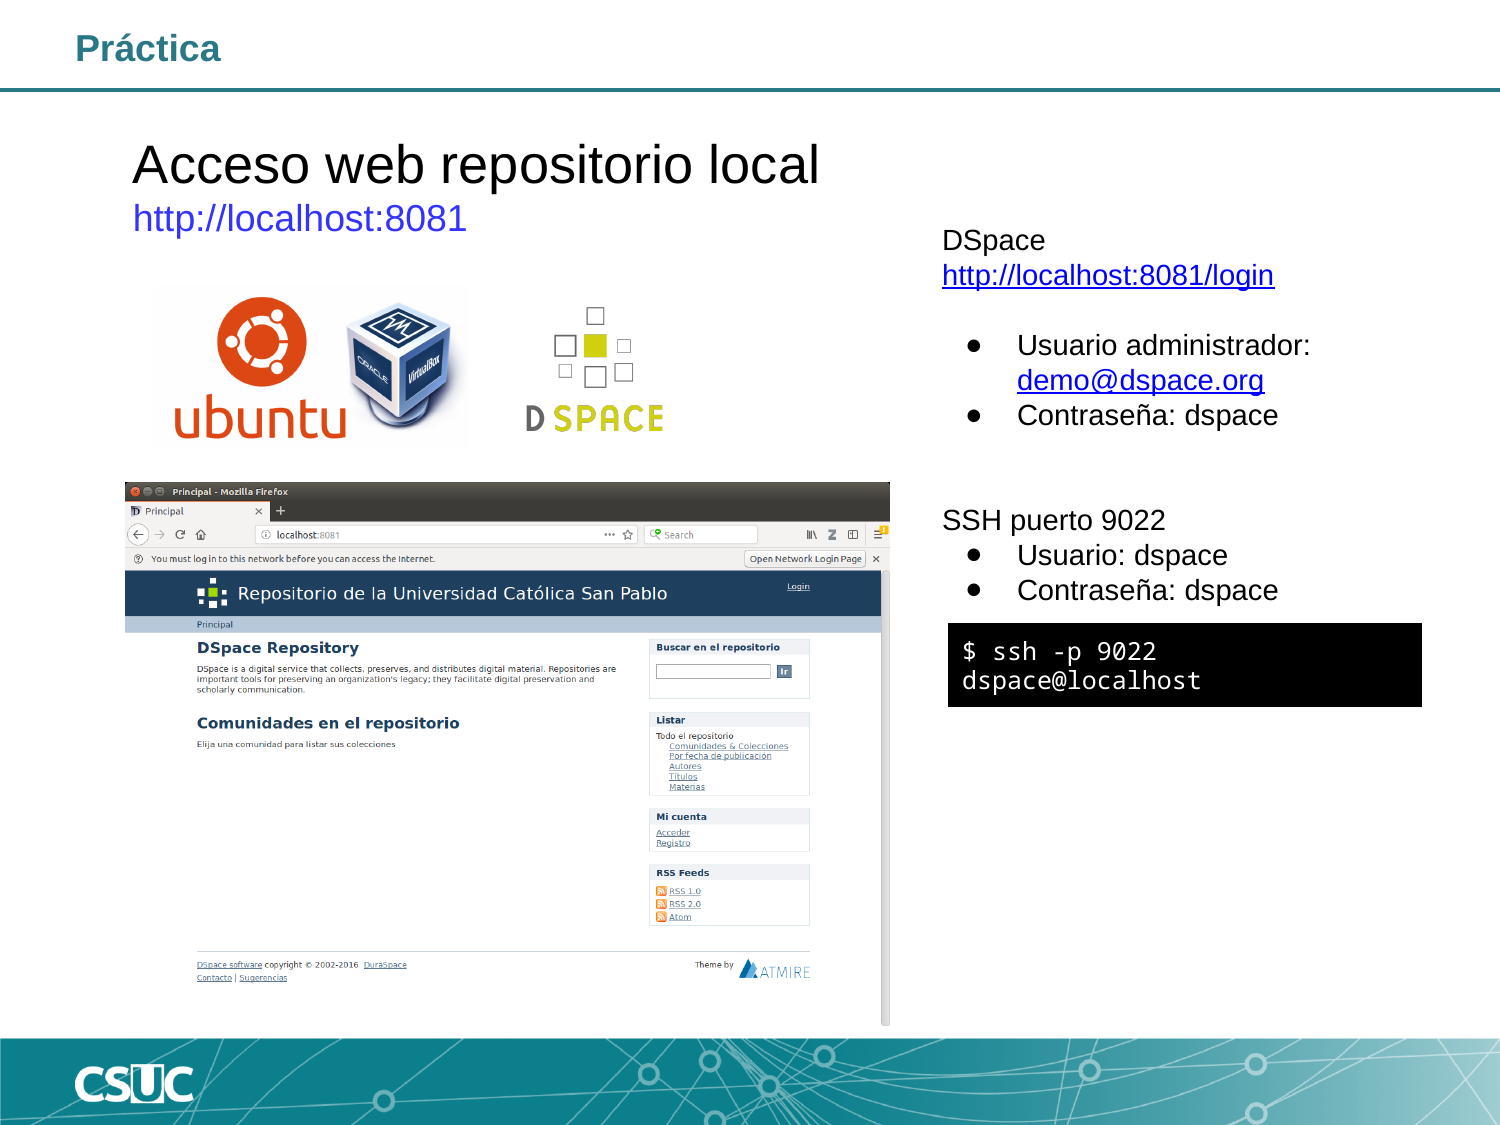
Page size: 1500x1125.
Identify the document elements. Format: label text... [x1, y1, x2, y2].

picture [0, 1038, 1500, 1125]
text_box Acceso web repositorio local http://localhost:8081 [118, 121, 898, 358]
text_box Práctica [74, 14, 1425, 79]
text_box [926, 134, 1500, 729]
picture [500, 293, 689, 458]
picture [125, 482, 890, 1027]
picture [154, 285, 469, 450]
